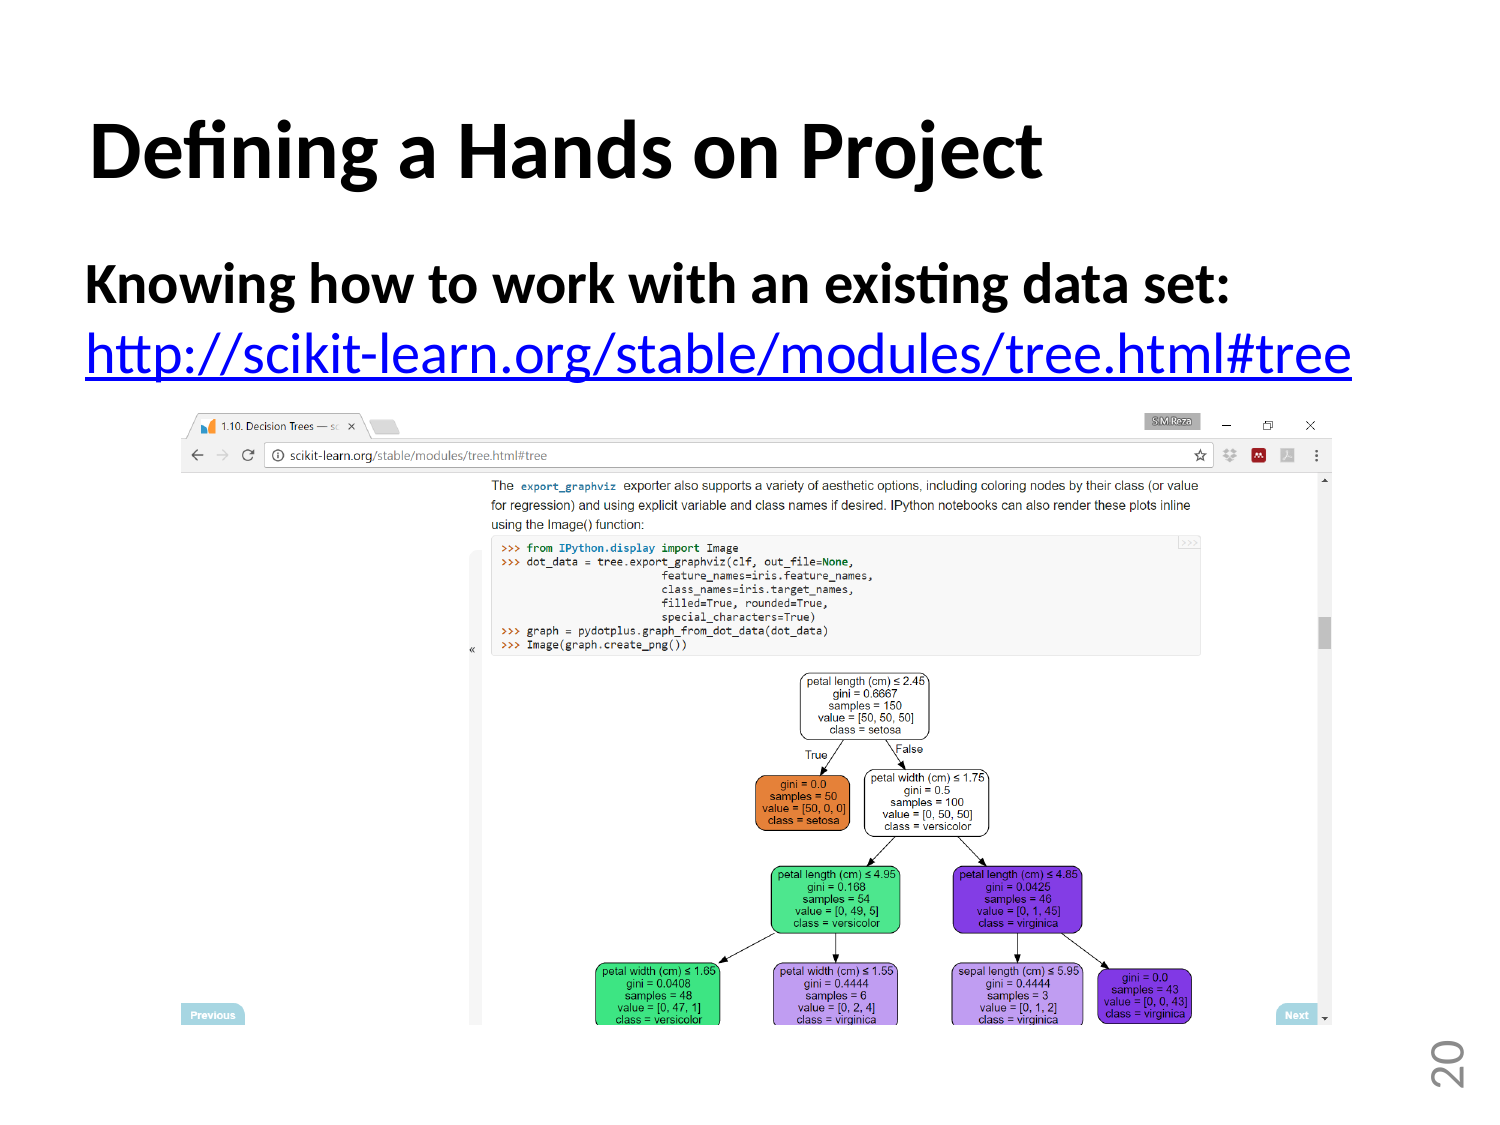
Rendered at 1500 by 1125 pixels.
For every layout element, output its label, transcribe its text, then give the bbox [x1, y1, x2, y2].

picture [180, 413, 1332, 1026]
slide_number 20 [1412, 1025, 1475, 1125]
text_box Defining a Hands on Project [74, 87, 1438, 203]
text_box Knowing how to work with an existing data set: http://scikit-learn.org/stable/modules/tree.html#tree [70, 237, 1434, 463]
